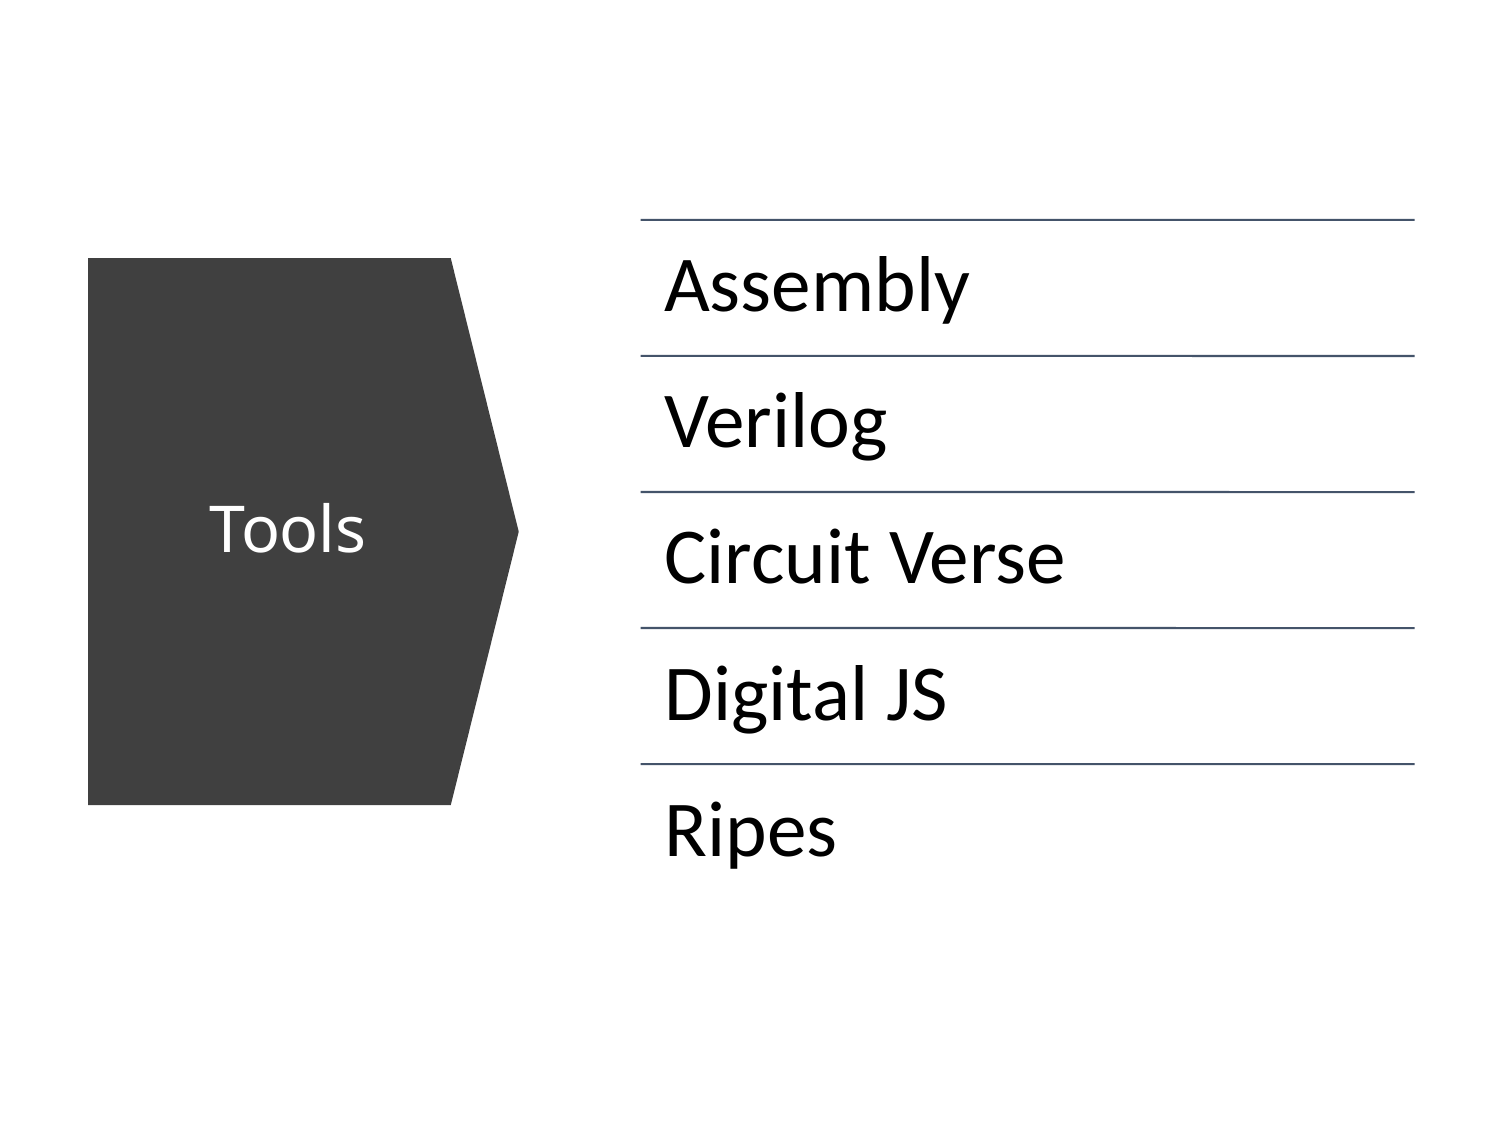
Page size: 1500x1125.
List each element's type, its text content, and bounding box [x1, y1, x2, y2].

text_box [87, 257, 520, 807]
title Tools [126, 322, 450, 741]
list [640, 219, 1415, 901]
